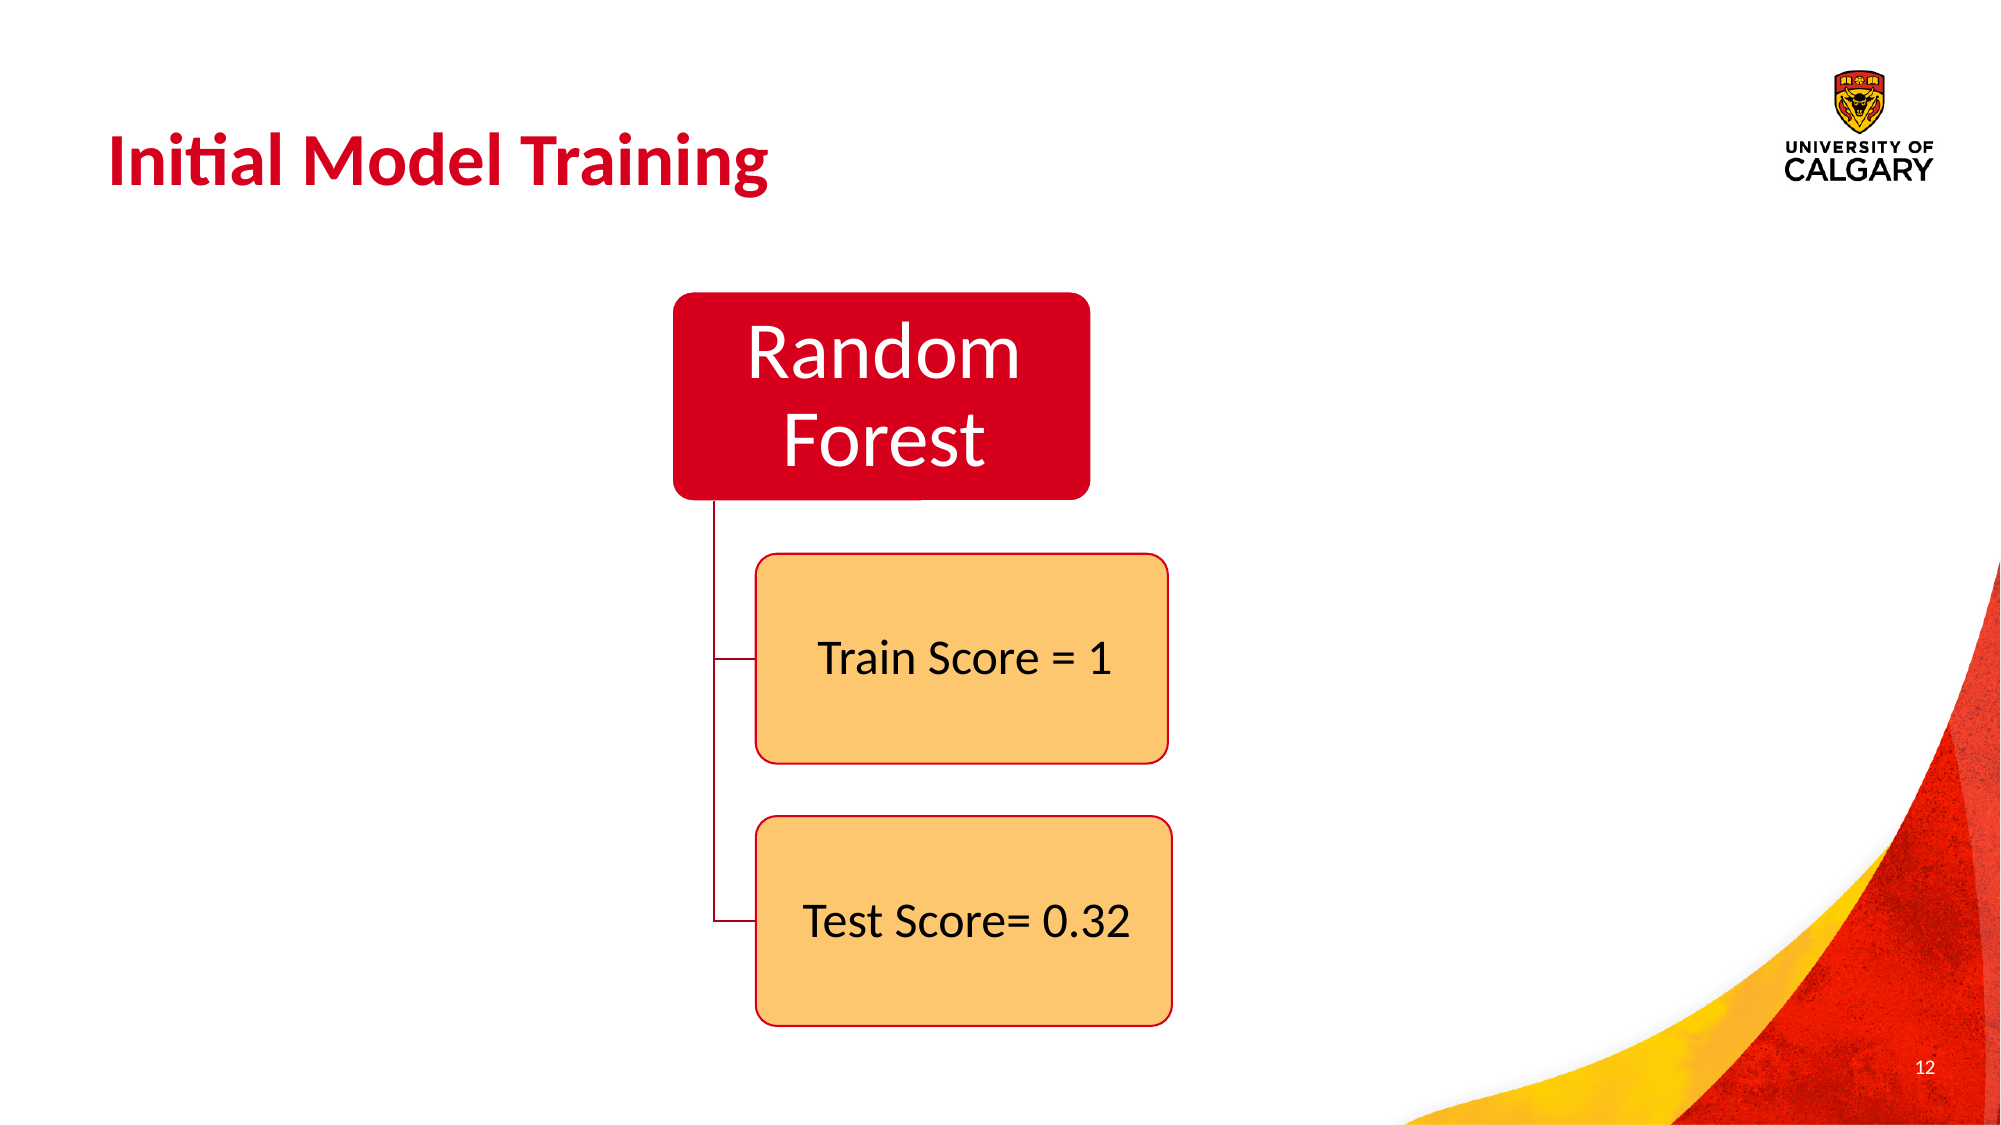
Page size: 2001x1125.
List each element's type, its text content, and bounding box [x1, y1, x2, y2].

slide_number 12 [1500, 1046, 1951, 1107]
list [92, 290, 1752, 1027]
picture [0, 0, 2001, 1125]
title Initial Model Training [92, 76, 1688, 246]
